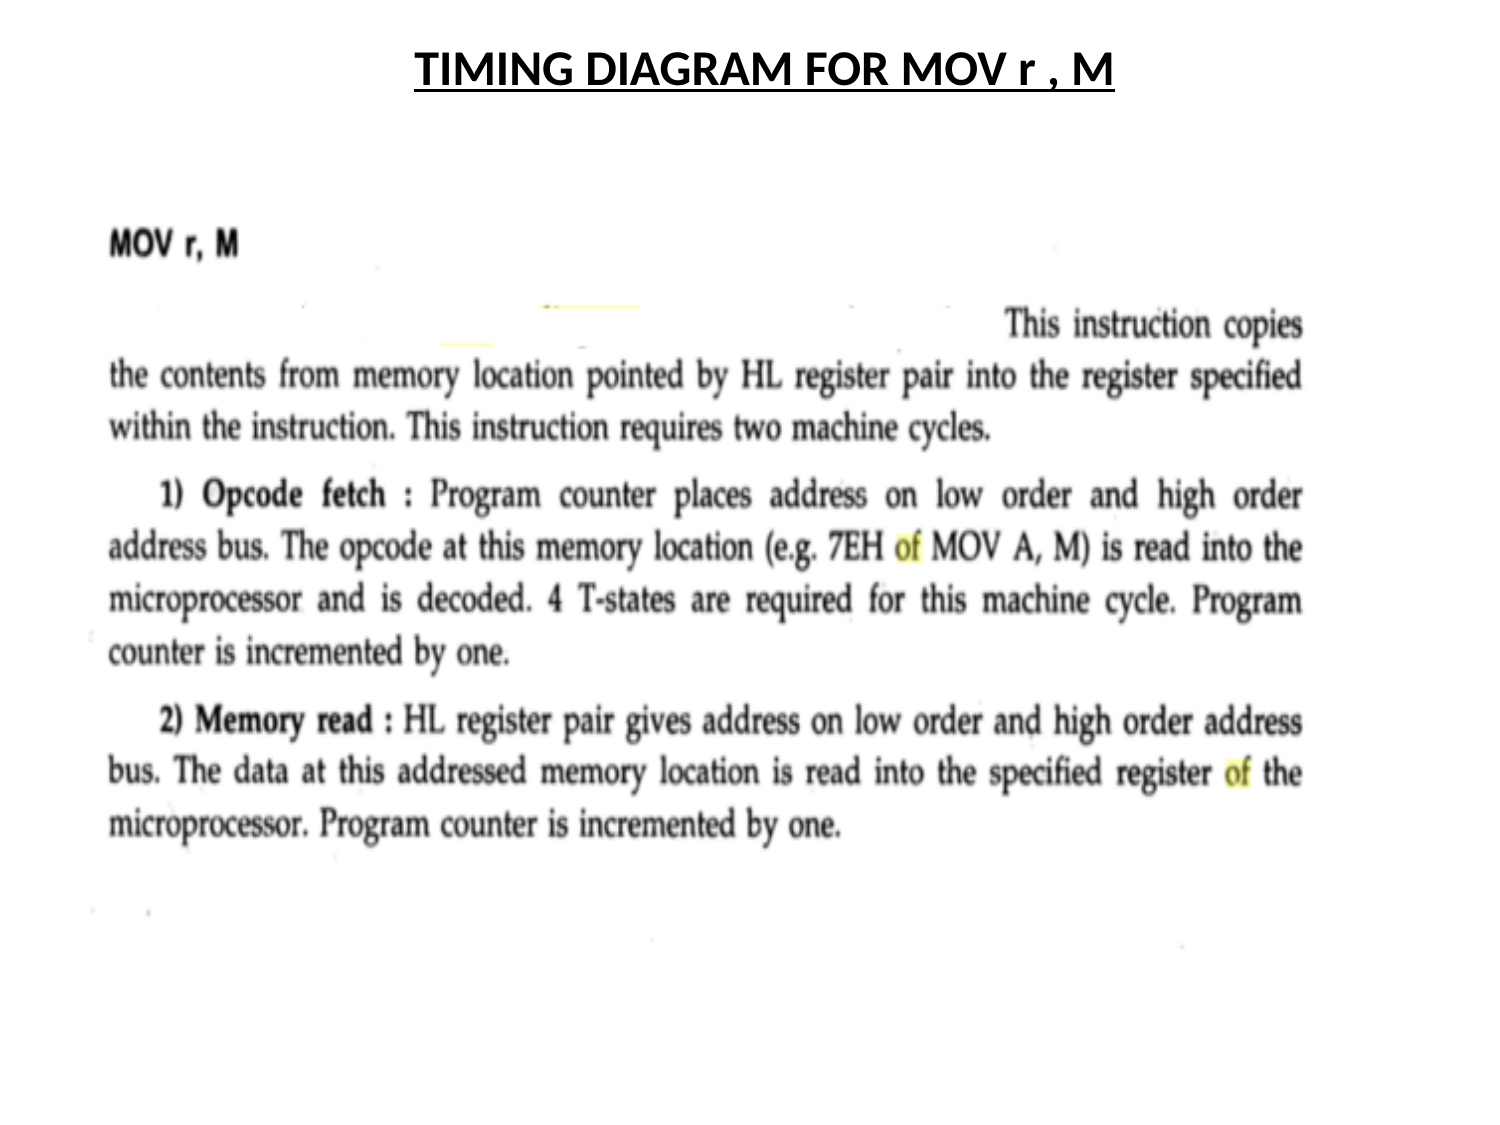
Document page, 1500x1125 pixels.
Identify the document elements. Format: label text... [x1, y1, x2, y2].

picture [81, 205, 1315, 949]
text_box TIMING DIAGRAM FOR MOV r , M [141, 28, 1389, 103]
